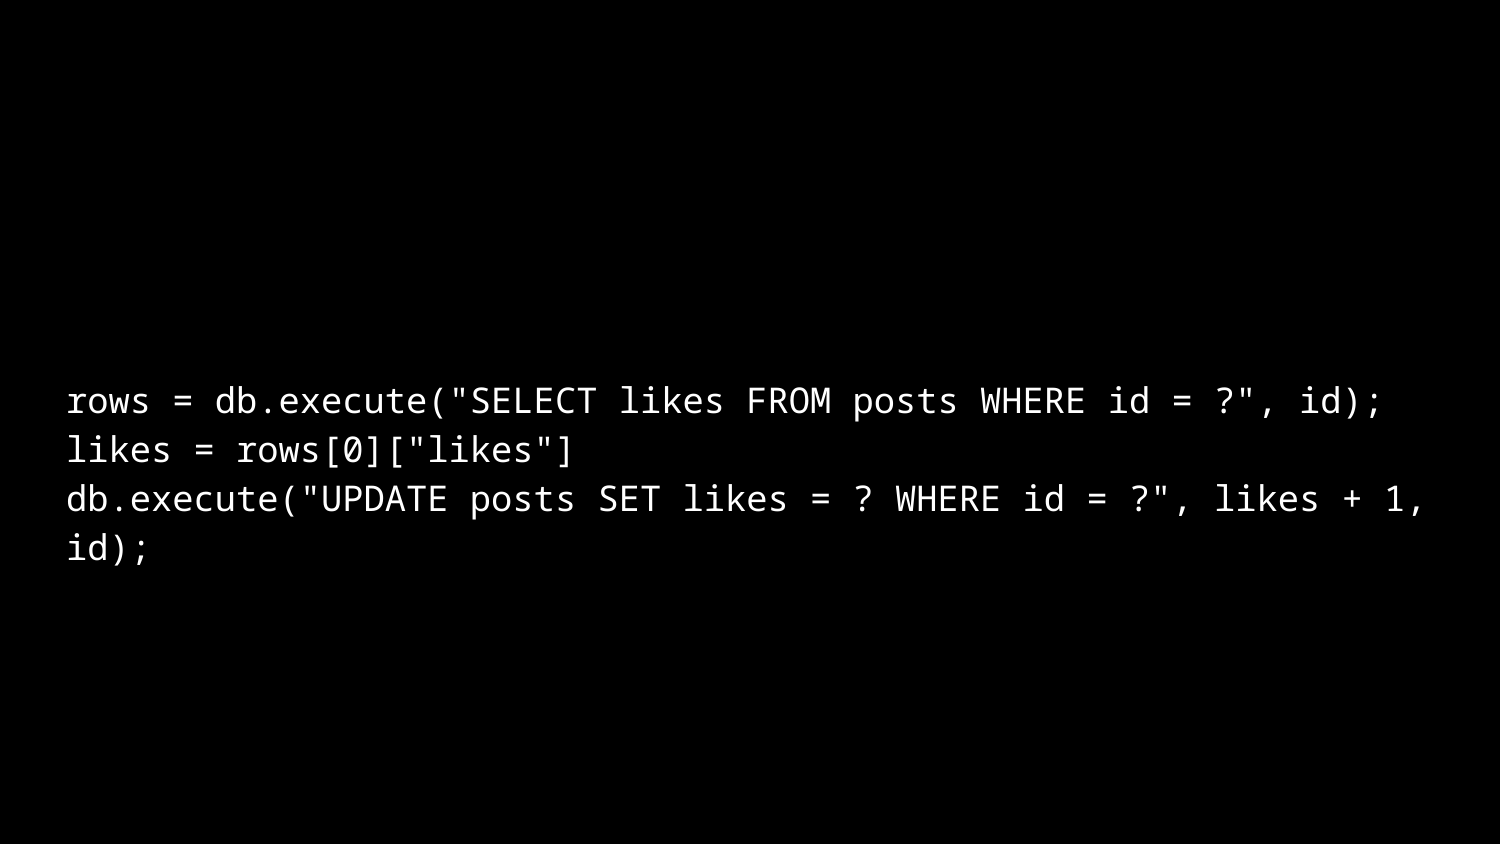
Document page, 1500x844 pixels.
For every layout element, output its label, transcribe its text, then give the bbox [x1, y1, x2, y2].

list rows = db.execute("SELECT likes FROM posts WHERE id = ?", id); likes = rows[0]["likes"] db.execute("UPDATE posts SET likes = ? WHERE id = ?", likes + 1, id); [51, 189, 1500, 750]
